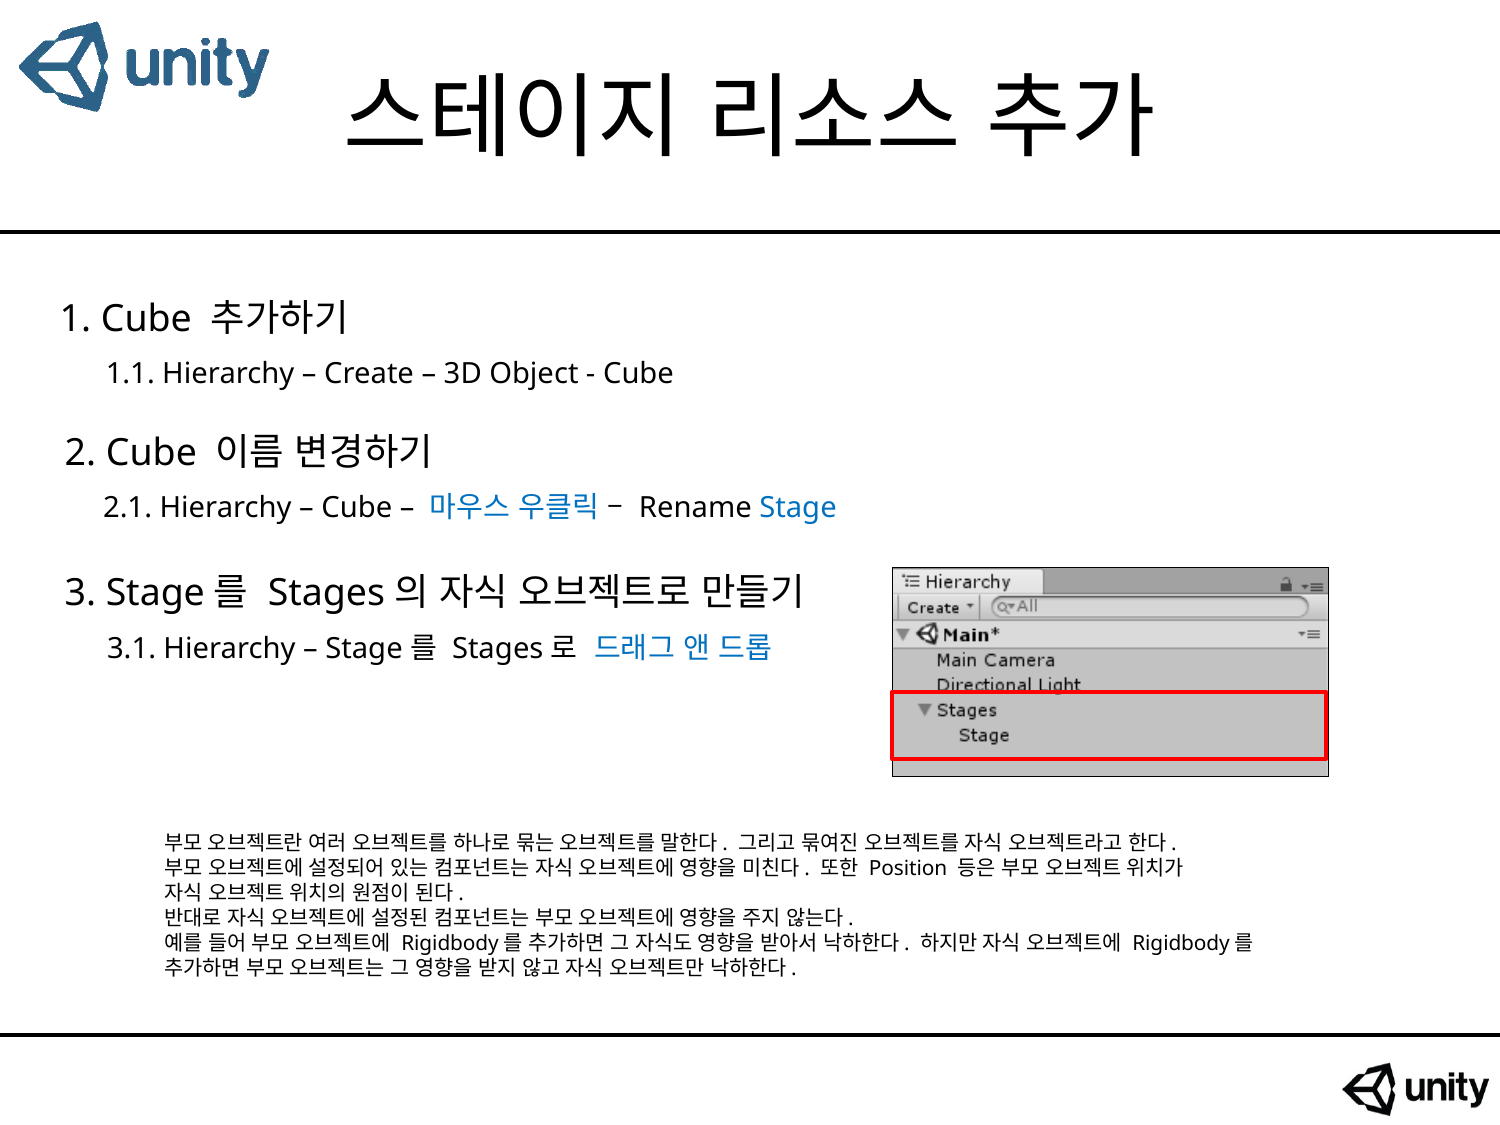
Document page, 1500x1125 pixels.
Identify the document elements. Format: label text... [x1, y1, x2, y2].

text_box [891, 567, 1328, 777]
title 스테이지 리소스 추가 [75, 19, 1425, 207]
text_box 2.1. Hierarchy – Cube – 마우스 우클릭 – Rename Stage [88, 481, 852, 531]
picture [8, 14, 290, 125]
text_box 1.1. Hierarchy – Create – 3D Object - Cube [91, 347, 690, 397]
picture [1336, 1058, 1500, 1123]
text_box 3. Stage를 Stages의 자식 오브젝트로 만들기 [49, 560, 821, 621]
text_box 2. Cube 이름 변경하기 [49, 420, 449, 481]
text_box 1. Cube 추가하기 [44, 286, 364, 346]
text_box 부모 오브젝트란 여러 오브젝트를 하나로 묶는 오브젝트를 말한다. 그리고 묶여진 오브젝트를 자식 오브젝트라고 한다. 부모 오브젝트에 설정되어 있는 컴포넌트는 자식 오브젝트에 영향을 미친다. 또한 Position 등은 부모 오브젝트 위치가 자식 오브젝트 위치의 원점이 된다. 반대로 자식 오브젝트에 설정된 컴포넌트는 부모 오브젝트에 영향을 주지 않는다. 예를 들어 부모 오브젝트에 Rigidbody를 추가하면 그 자식도 영향을 받아서 낙하한다. 하지만 자식 오브젝트에 Rigidbody를 추가하면 부모 오브젝트는 그 영향을 받지 않고 자식 오브젝트만 낙하한다. [149, 822, 1269, 987]
text_box 3.1. Hierarchy – Stage를 Stages로 드래그 앤 드롭 [92, 621, 788, 672]
